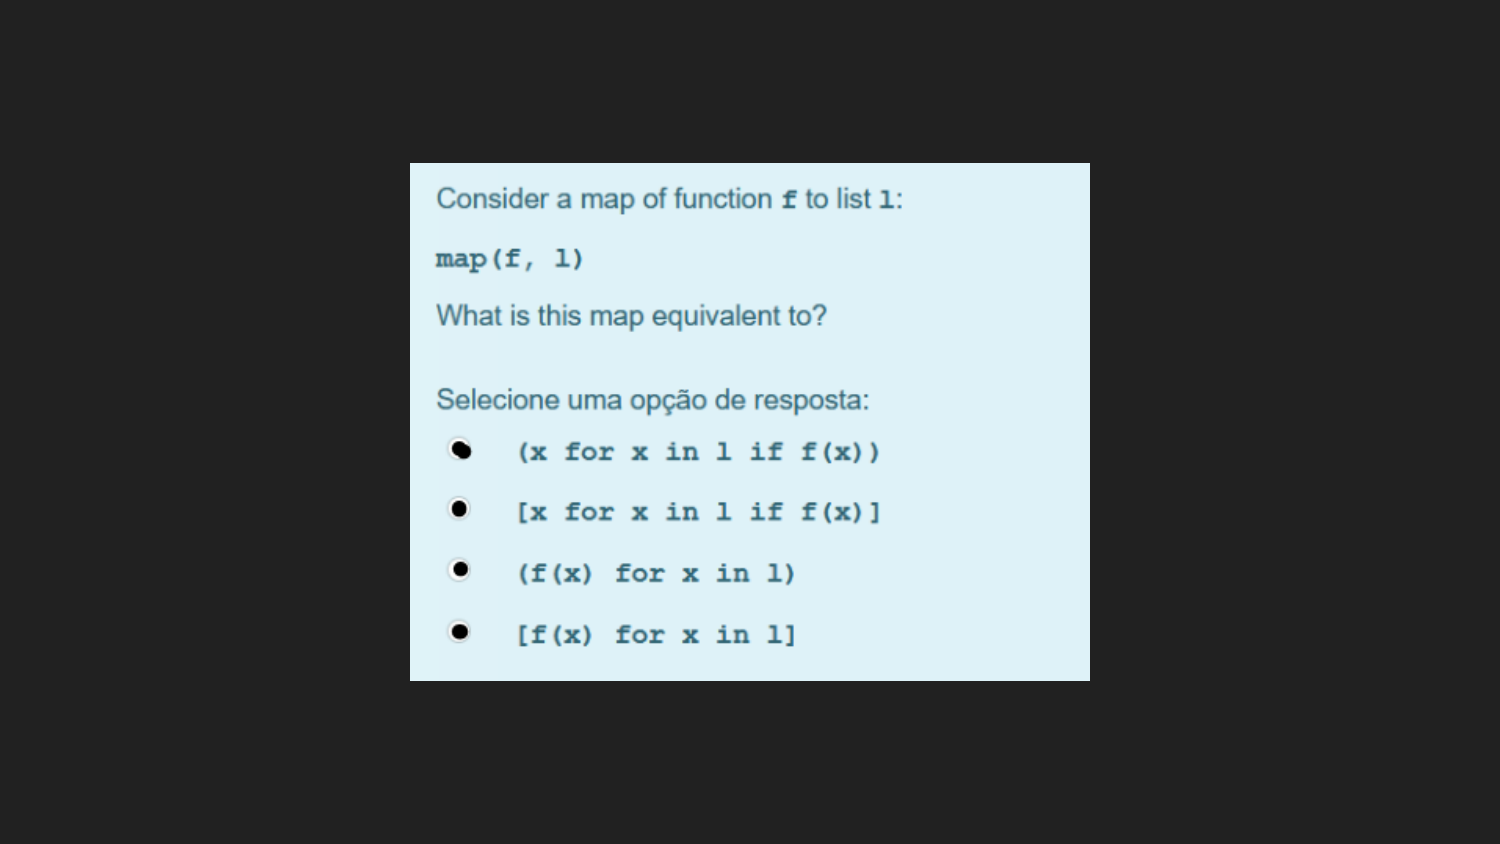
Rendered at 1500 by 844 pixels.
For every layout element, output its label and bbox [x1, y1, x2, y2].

picture [410, 162, 1090, 681]
